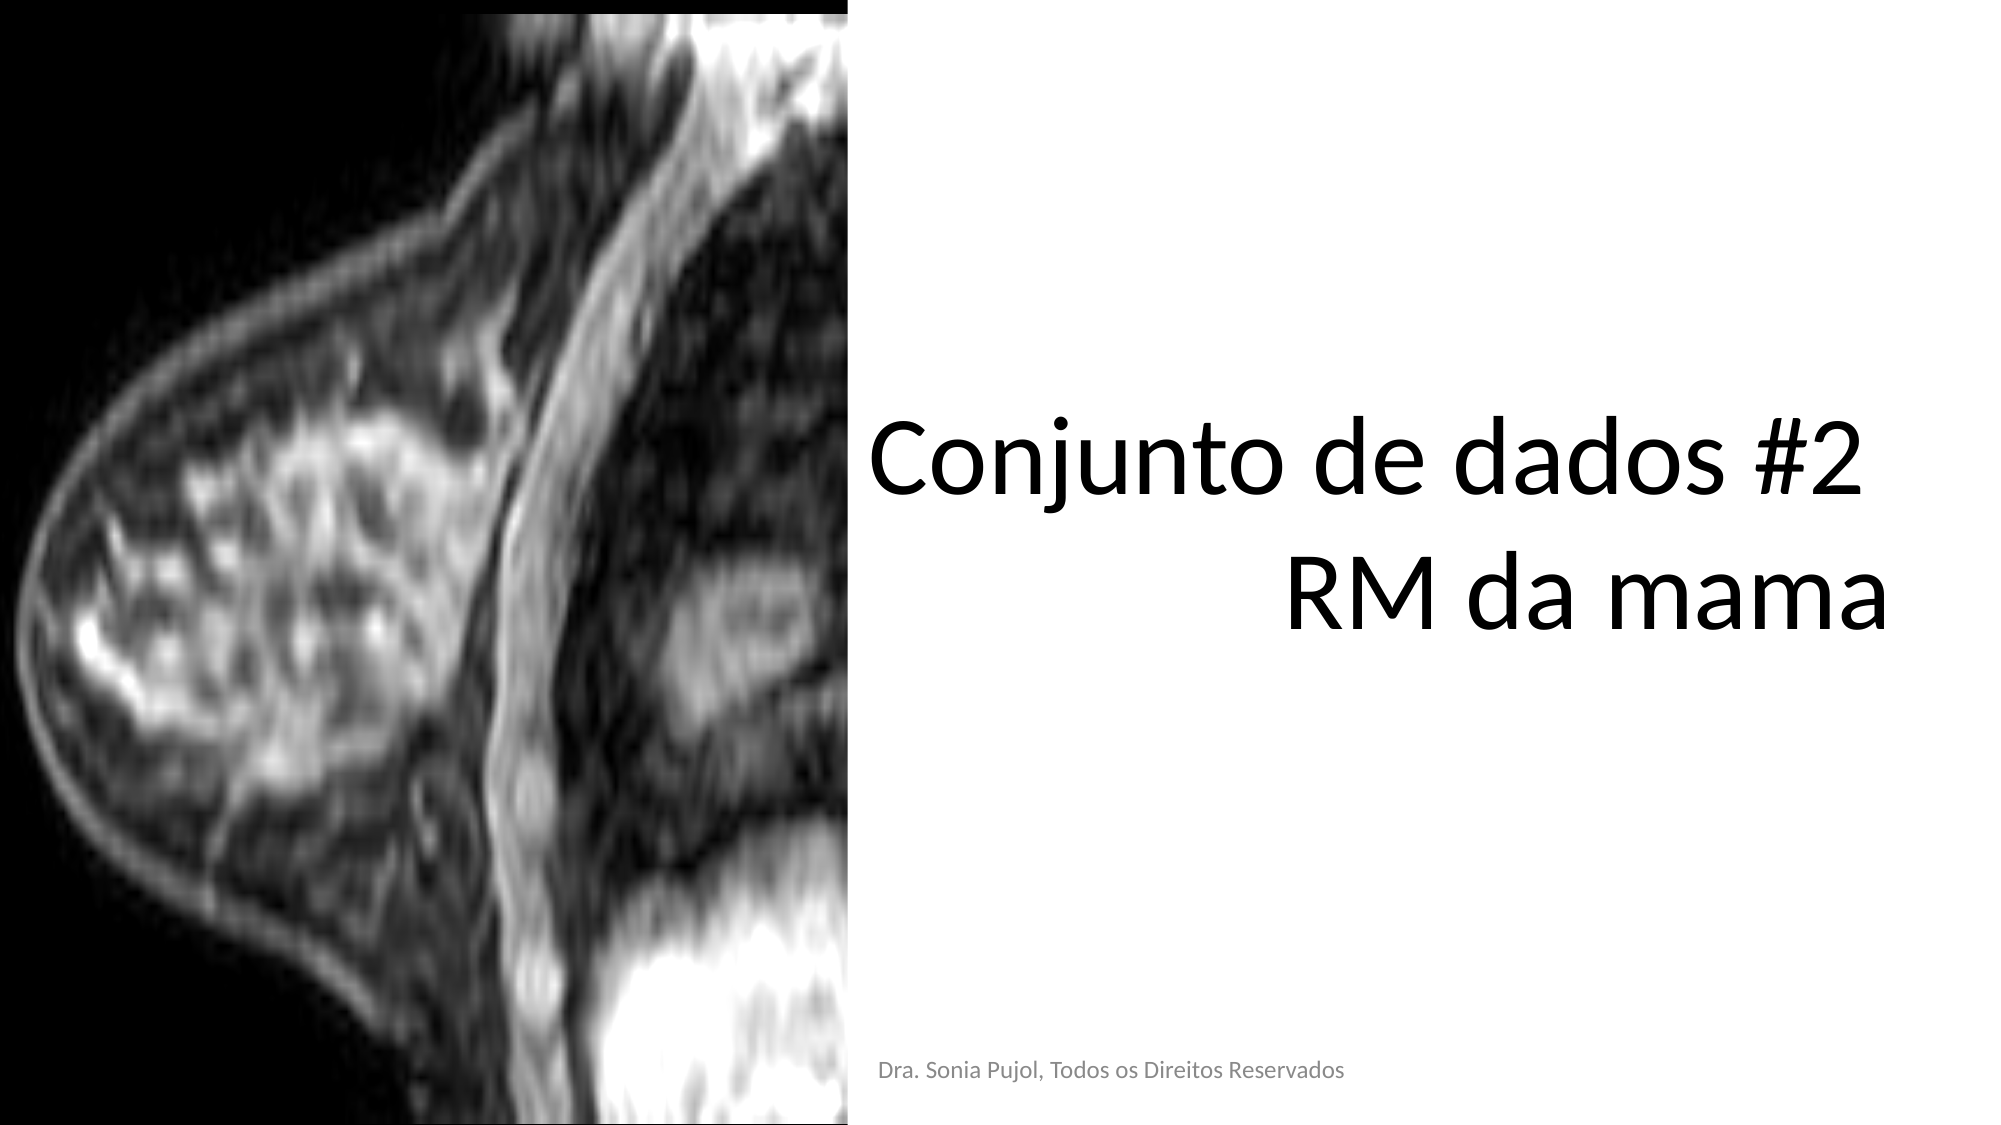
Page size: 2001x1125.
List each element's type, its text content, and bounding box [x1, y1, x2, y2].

text_box Conjunto de dados #2 RM da mama [1076, 379, 1893, 652]
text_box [0, 0, 1072, 1125]
footer Dra. Sonia Pujol, Todos os Direitos Reservados [1076, 1053, 1433, 1125]
